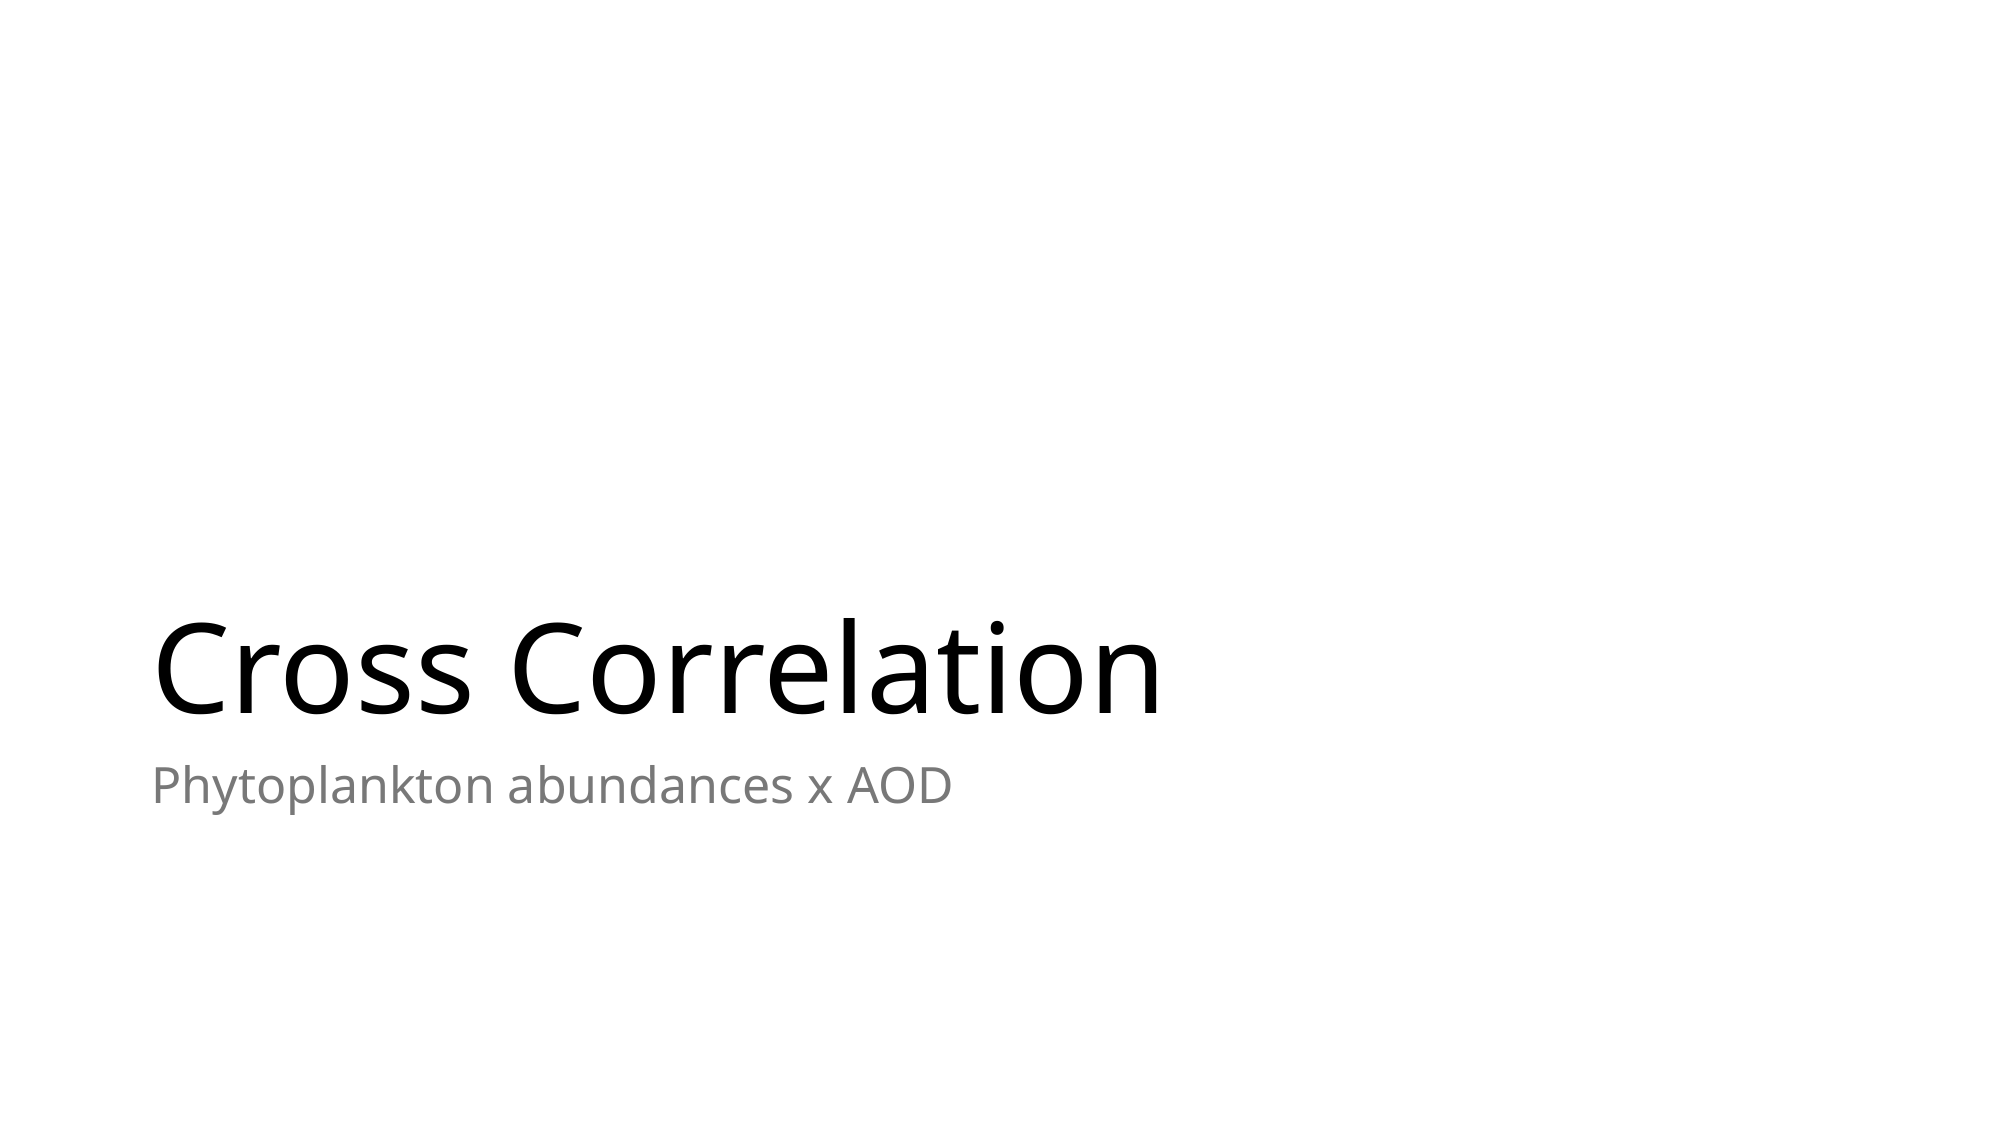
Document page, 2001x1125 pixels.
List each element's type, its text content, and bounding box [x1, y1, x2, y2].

list Phytoplankton abundances x AOD [136, 752, 1862, 999]
title Cross Correlation [136, 280, 1862, 749]
